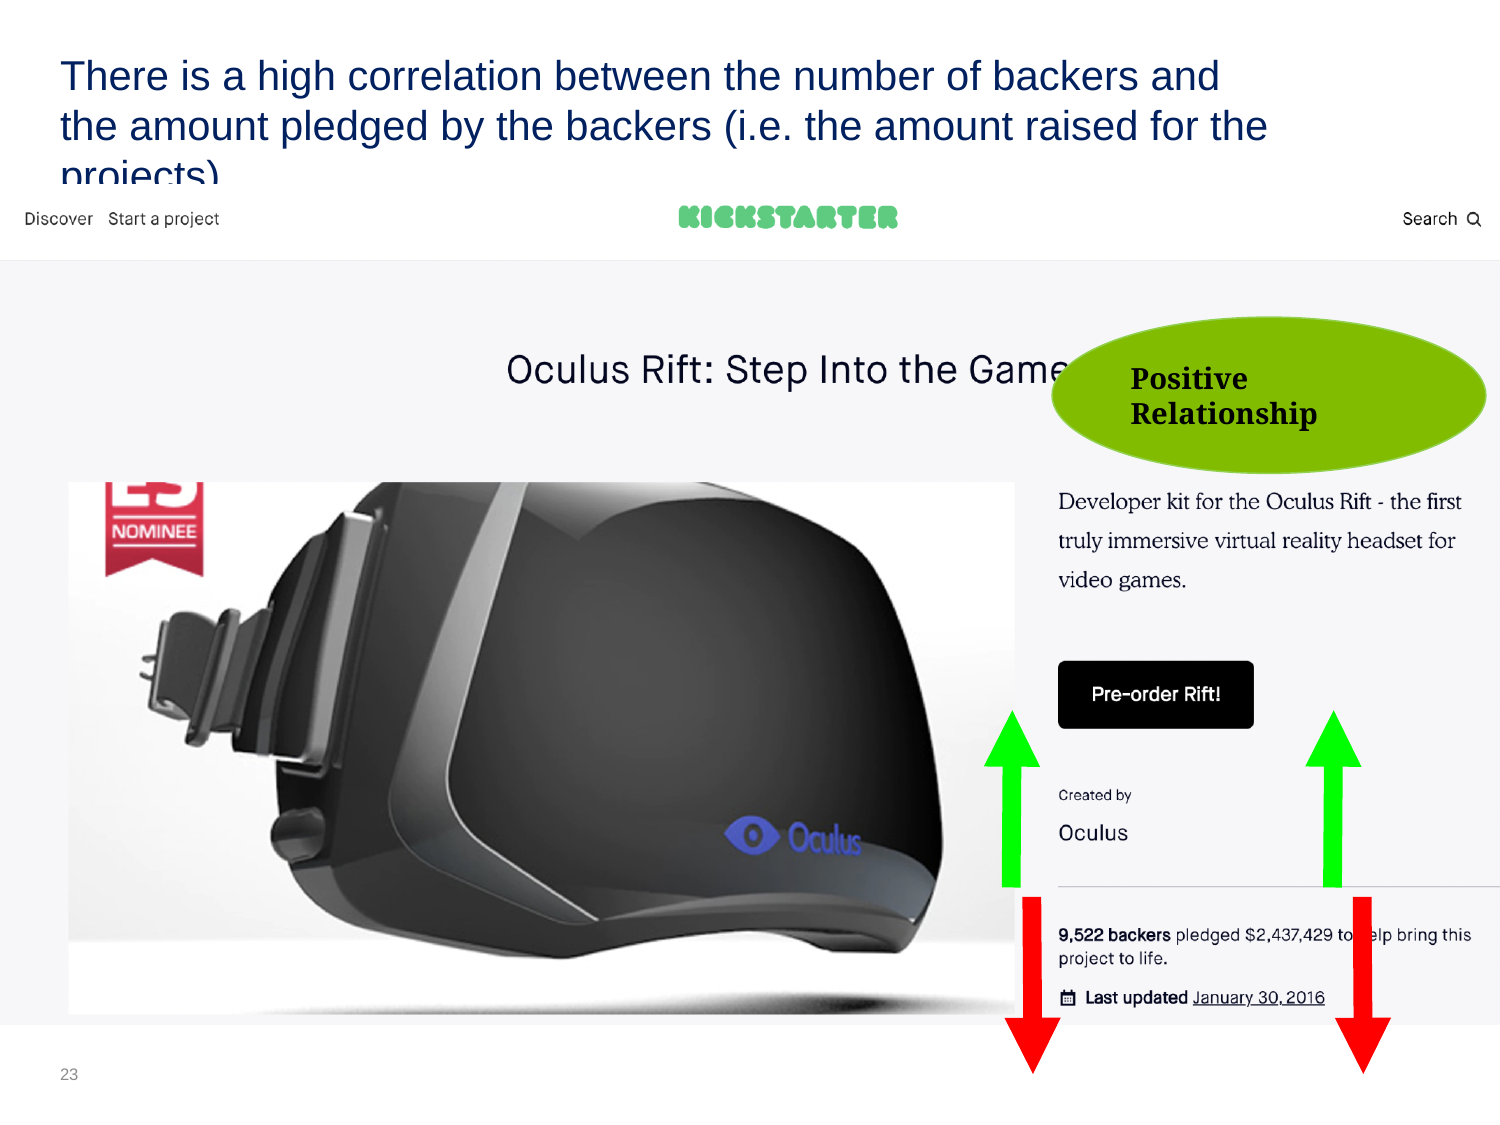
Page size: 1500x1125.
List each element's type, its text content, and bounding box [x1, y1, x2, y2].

picture [0, 184, 1500, 1026]
title There is a high correlation between the number of backers and the amount pledged by the backers (i.e. the amount raised for the projects) [60, 48, 1440, 126]
